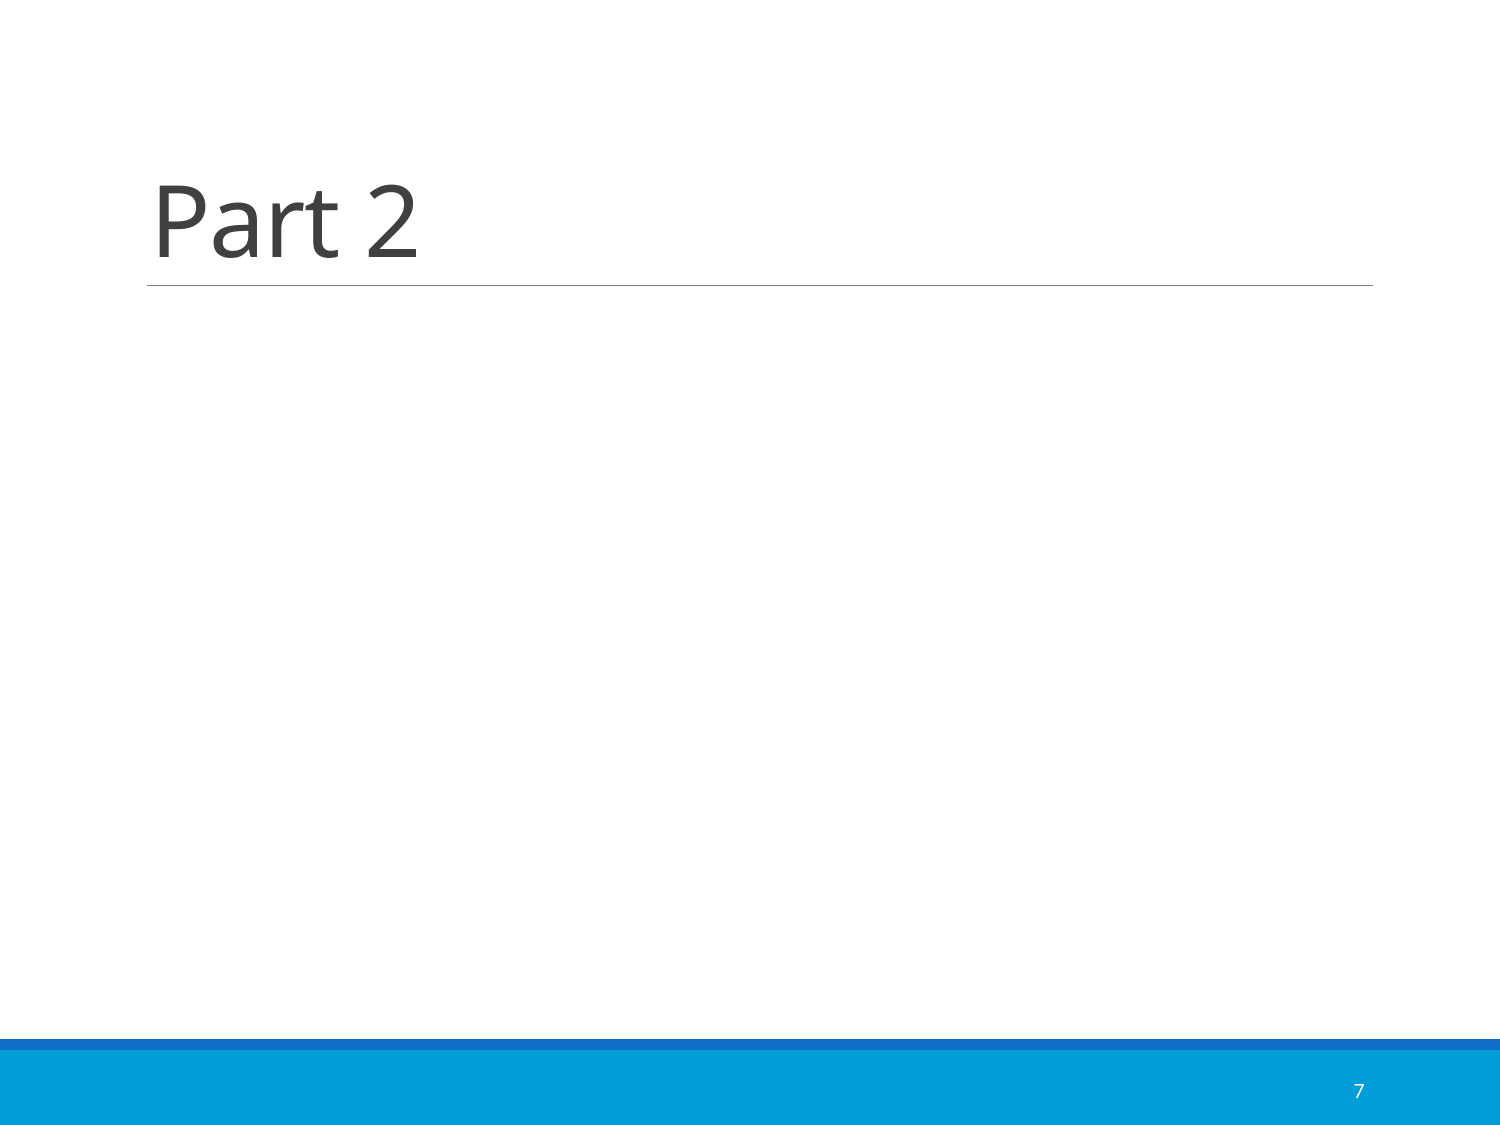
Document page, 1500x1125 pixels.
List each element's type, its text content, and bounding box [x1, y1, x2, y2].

slide_number 7 [1218, 1059, 1380, 1120]
title Part 2 [135, 47, 1373, 285]
